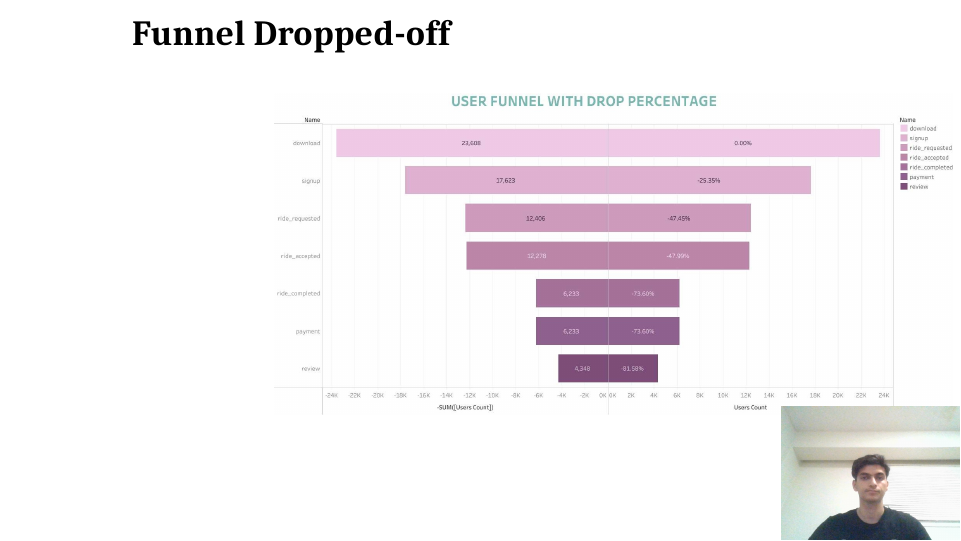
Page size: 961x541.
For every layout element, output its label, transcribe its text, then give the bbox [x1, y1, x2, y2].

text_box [779, 405, 961, 541]
text_box Funnel Dropped-off [130, 7, 465, 53]
picture [274, 93, 953, 416]
